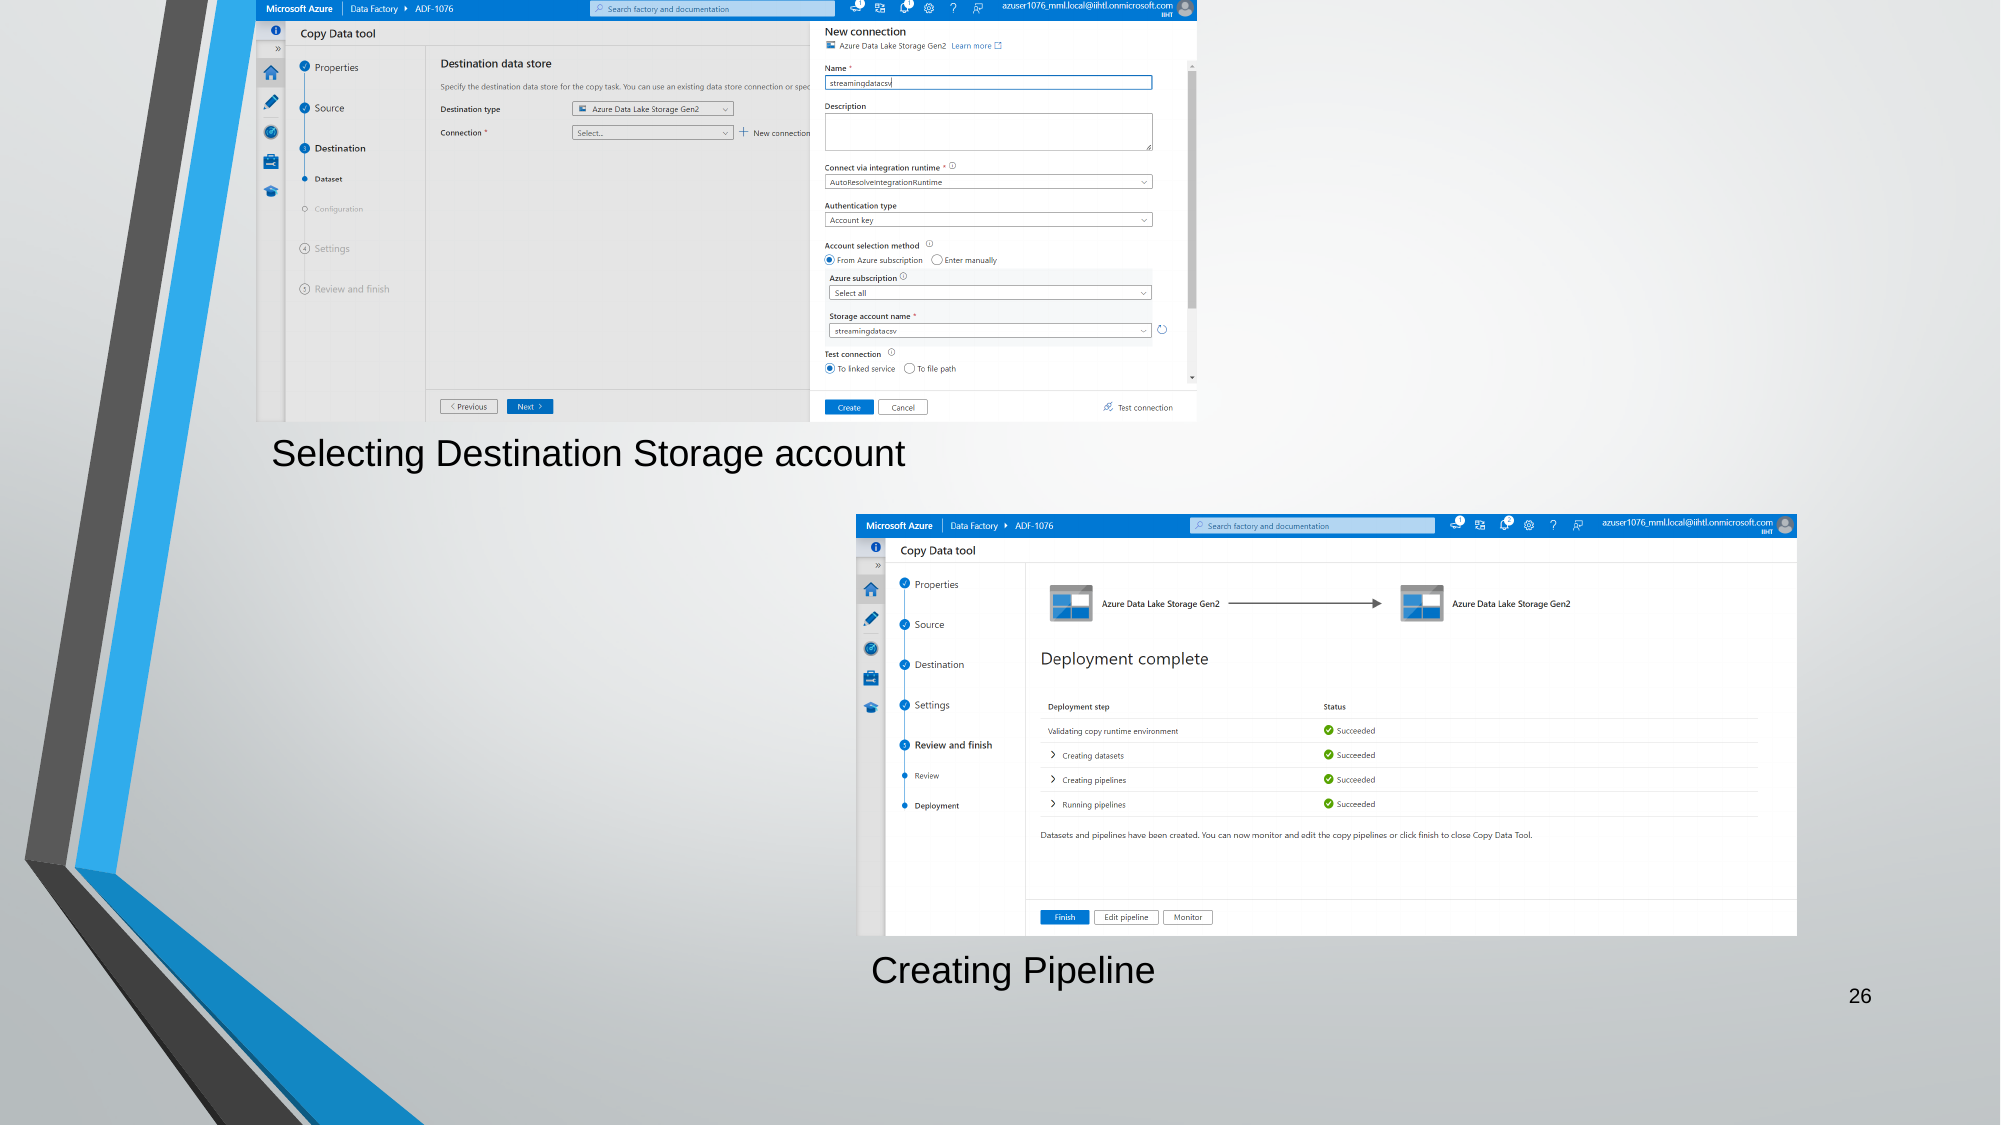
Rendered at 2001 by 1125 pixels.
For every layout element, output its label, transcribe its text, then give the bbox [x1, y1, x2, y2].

text_box Selecting Destination Storage account [256, 422, 983, 481]
text_box Creating Pipeline [856, 938, 1583, 998]
picture [856, 514, 1797, 937]
slide_number 26 [1796, 965, 1887, 1025]
picture [256, 0, 1198, 422]
